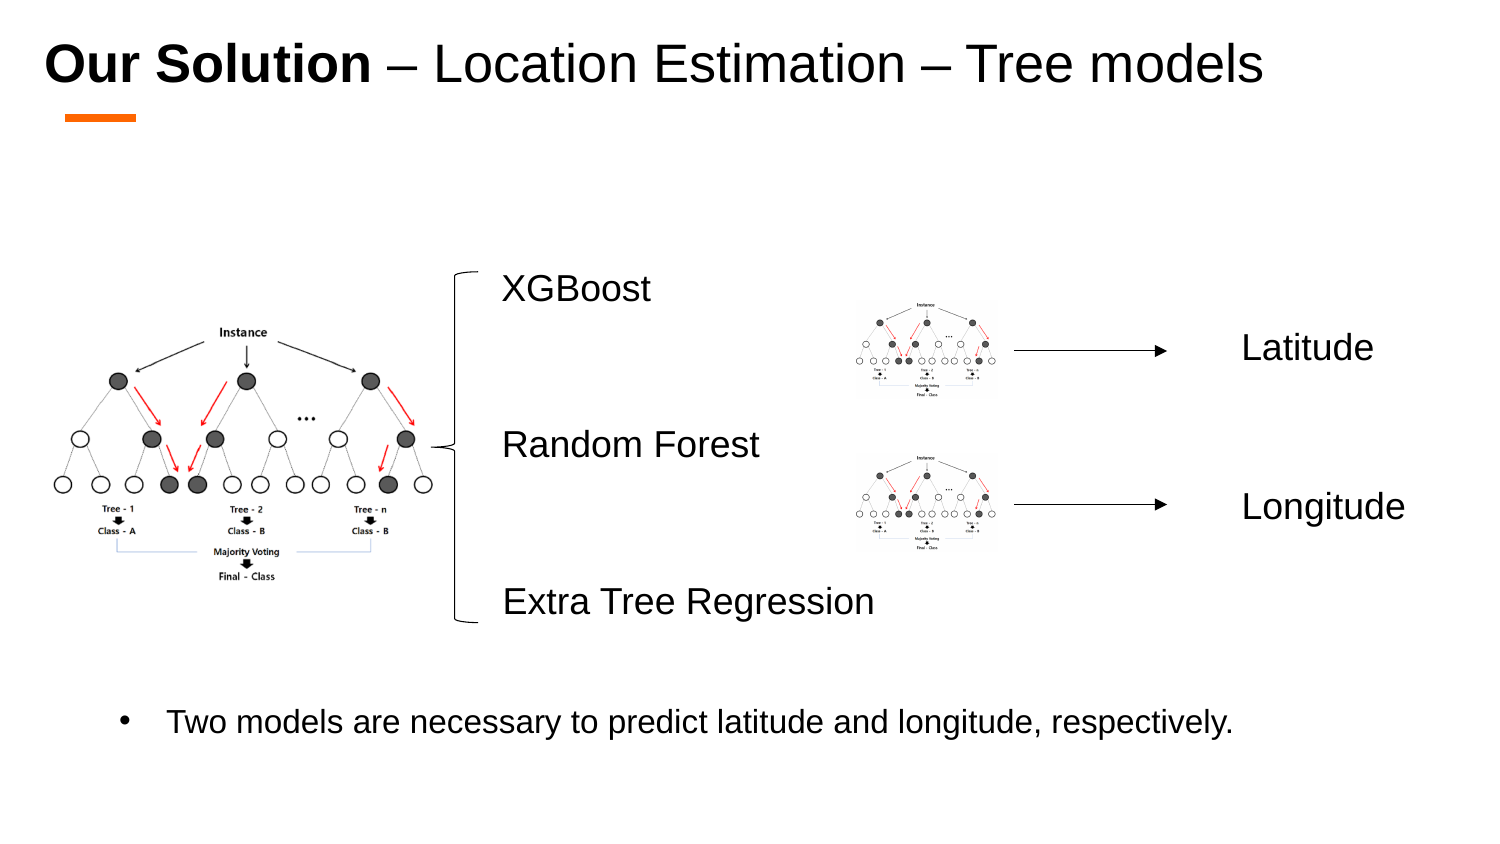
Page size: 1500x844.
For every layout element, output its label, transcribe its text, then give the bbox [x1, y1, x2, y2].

text_box Two models are necessary to predict latitude and longitude, respectively. [29, 672, 1500, 748]
text_box Extra Tree Regression [487, 569, 890, 630]
text_box Random Forest [487, 412, 775, 473]
text_box Latitude [1226, 315, 1390, 376]
text_box [439, 271, 479, 624]
picture [856, 453, 998, 552]
text_box Longitude [1226, 474, 1421, 535]
picture [856, 300, 998, 399]
picture [52, 319, 440, 588]
title [64, 0, 1459, 95]
text_box Our Solution – Location Estimation – Tree models [29, 20, 1329, 101]
text_box XGBoost [486, 256, 667, 317]
